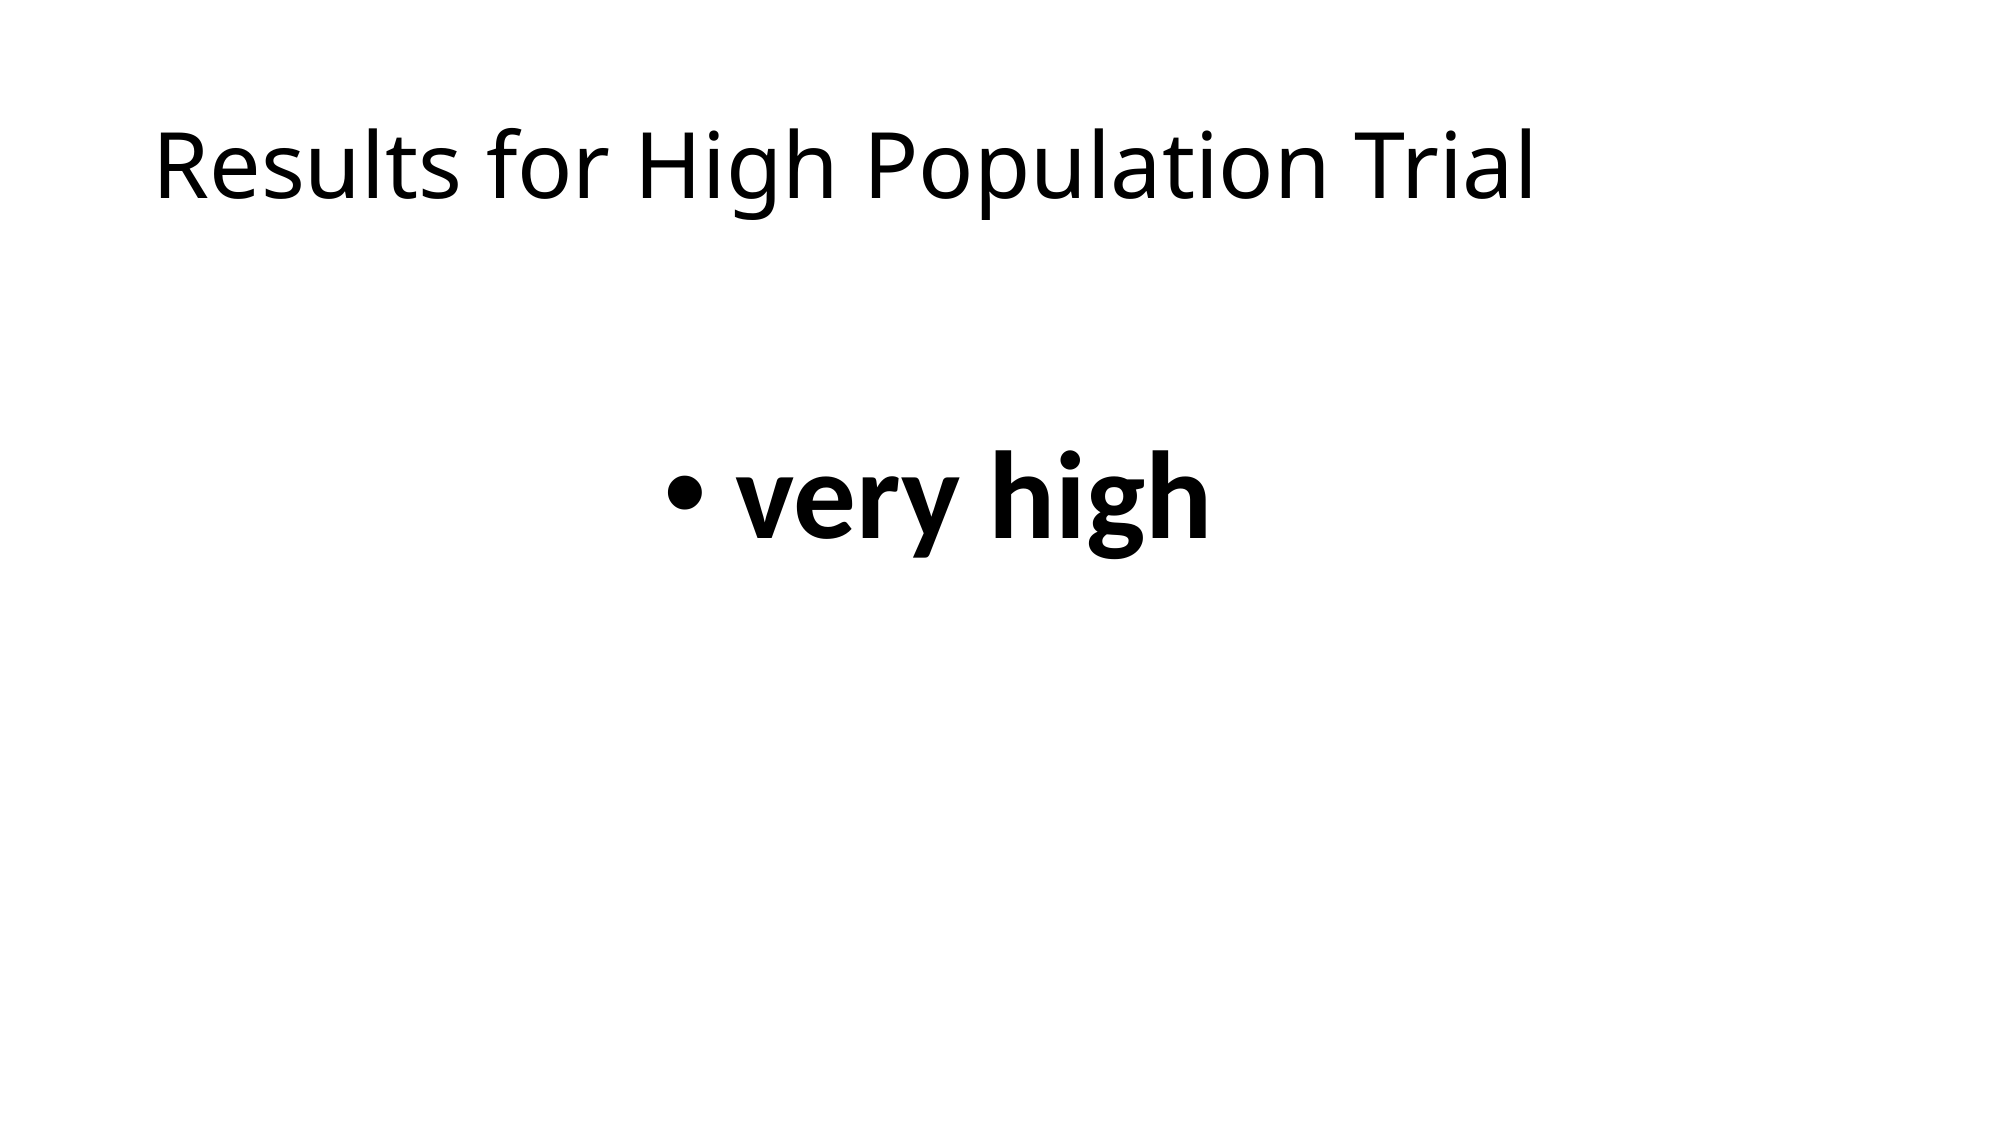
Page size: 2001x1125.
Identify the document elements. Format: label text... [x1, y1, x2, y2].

title Results for High Population Trial [137, 59, 1863, 278]
